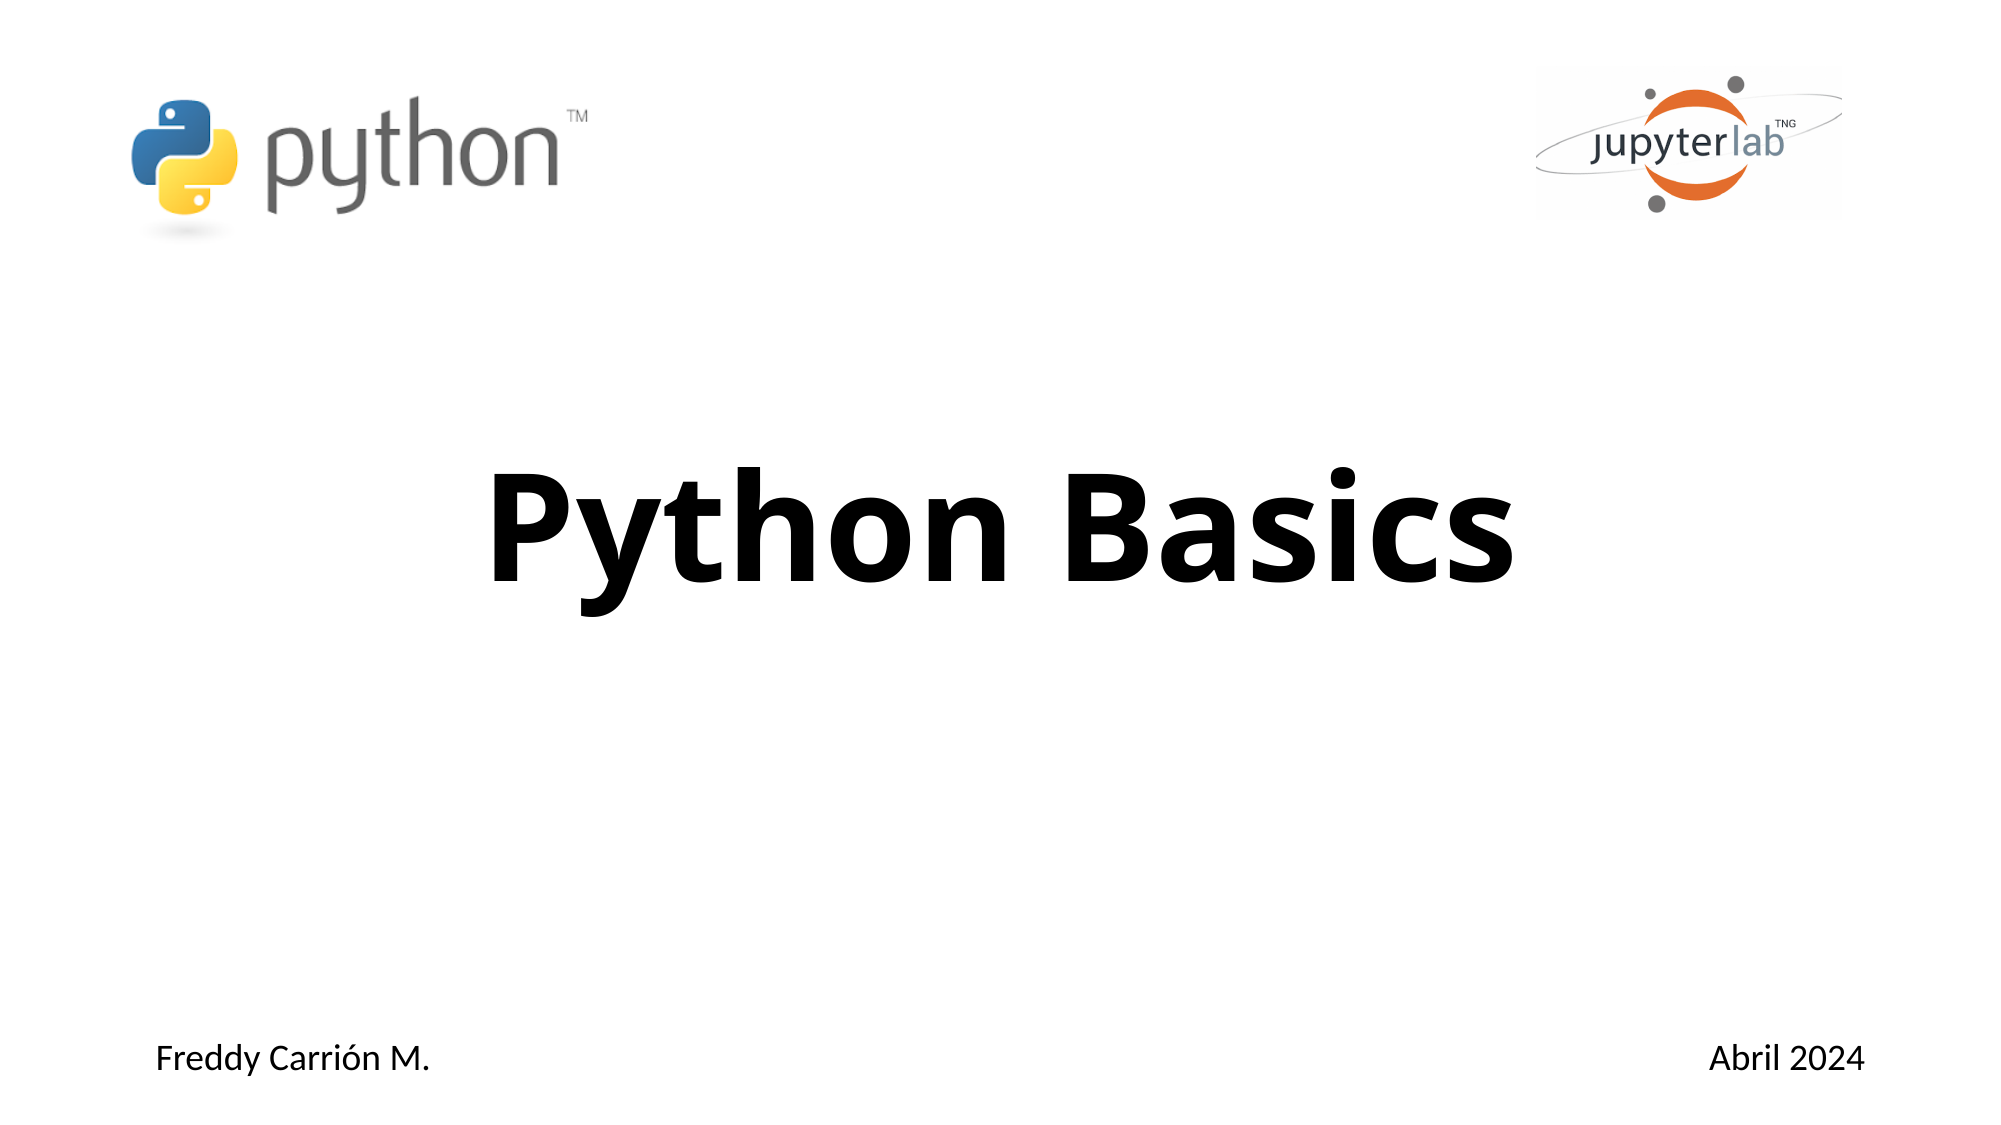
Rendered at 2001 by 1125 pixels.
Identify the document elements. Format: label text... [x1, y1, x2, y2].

text_box Freddy Carrión M. [141, 1025, 602, 1086]
picture [55, 66, 632, 276]
picture [1535, 66, 1842, 220]
title Python Basics [249, 431, 1750, 622]
text_box Abril 2024 [1694, 1025, 1915, 1086]
